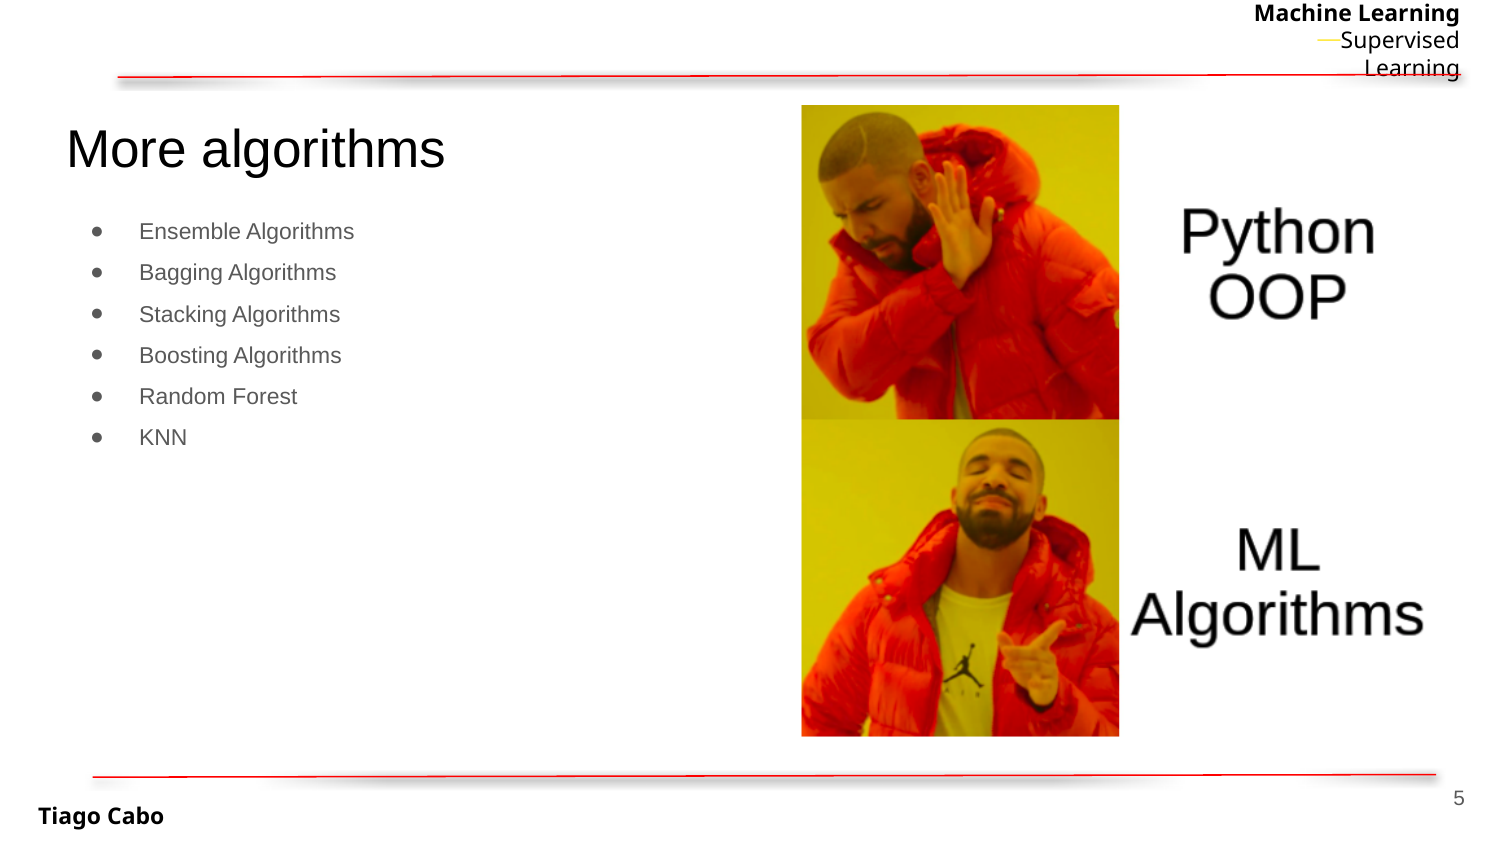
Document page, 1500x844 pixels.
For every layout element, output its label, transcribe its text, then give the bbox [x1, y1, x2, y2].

picture [790, 105, 1433, 739]
title More algorithms [51, 99, 840, 187]
list Ensemble Algorithms Bagging Algorithms Stacking Algorithms Boosting Algorithms Random Forest KNN [49, 187, 1447, 749]
slide_number ‹#› [1389, 764, 1480, 830]
